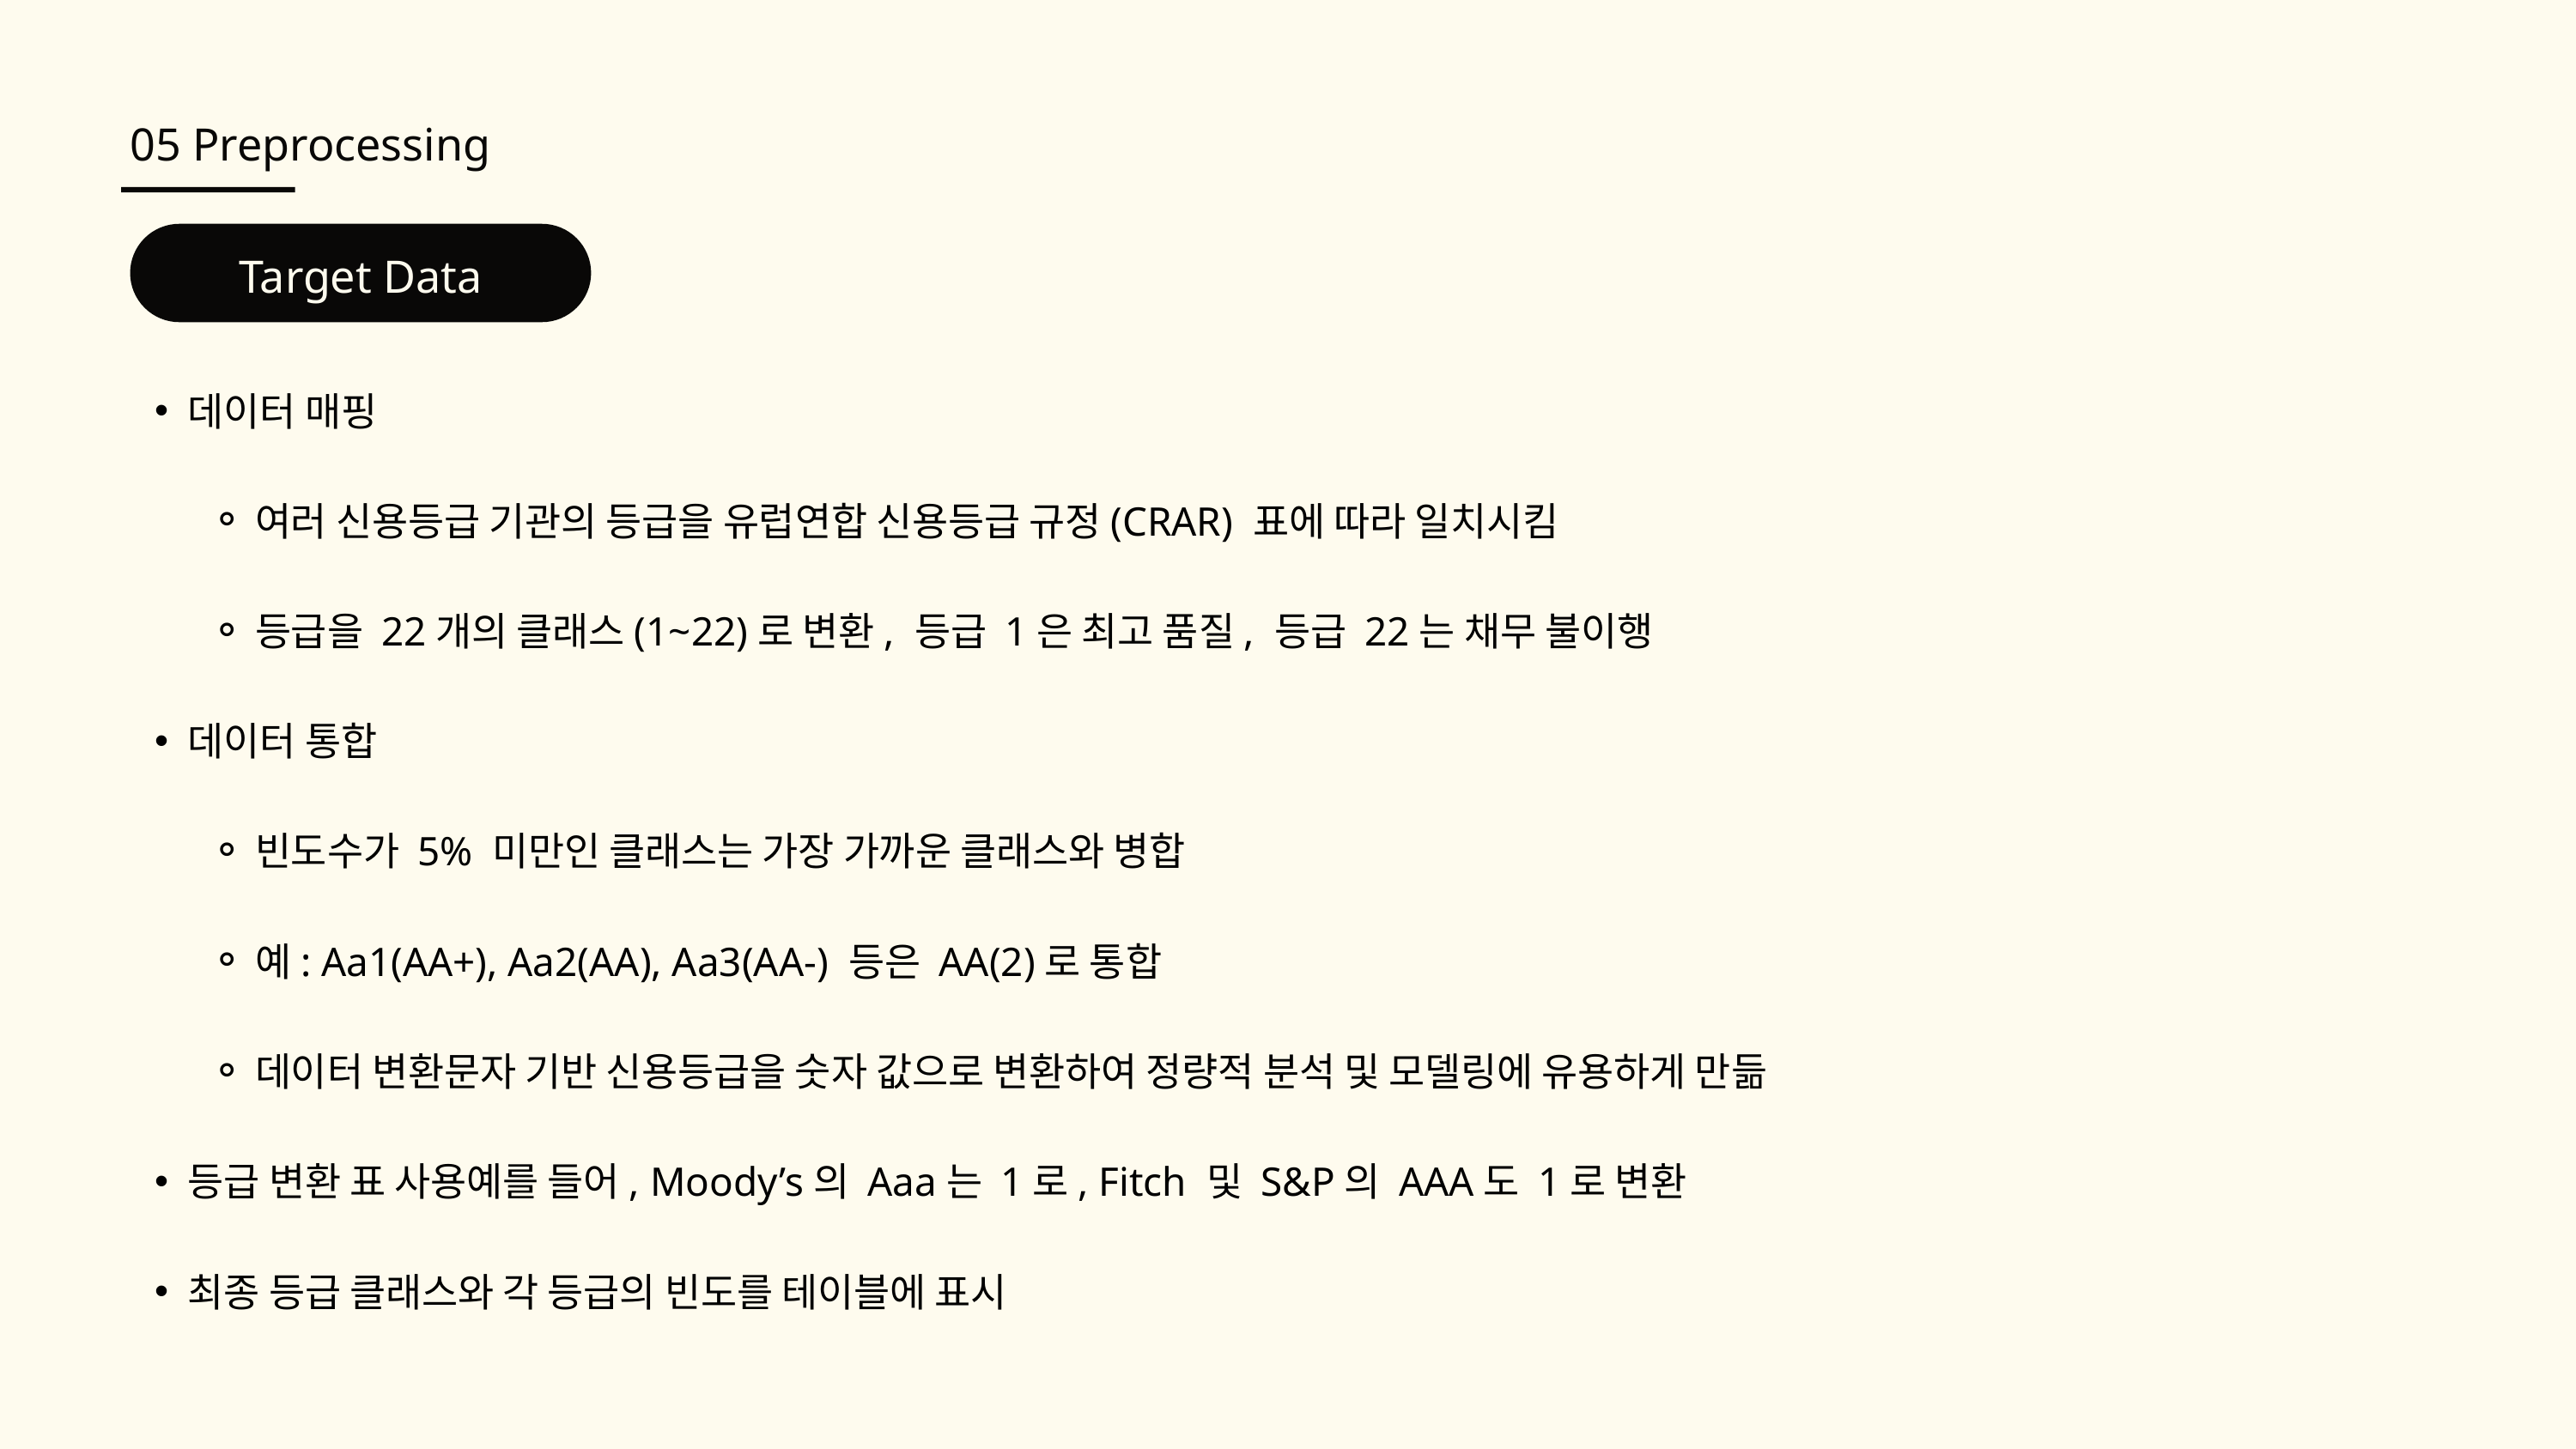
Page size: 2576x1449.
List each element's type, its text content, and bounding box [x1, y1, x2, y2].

text_box 05 Preprocessing [130, 107, 510, 171]
text_box 데이터 매핑 여러 신용등급 기관의 등급을 유럽연합 신용등급 규정(CRAR) 표에 따라 일치시킴 등급을 22개의 클래스(1~22)로 변환, 등급 1은 최고 품질, 등급 22는 채무 불이행 데이터 통합 빈도수가 5% 미만인 클래스는 가장 가까운 클래스와 병합 예: Aa1(AA+), Aa2(AA), Aa3(AA-) 등은 AA(2)로 통합 데이터 변환문자 기반 신용등급을 숫자 값으로 변환하여 정량적 분석 및 모델링에 유용하게 만듦 등급 변환 표 사용예를 들어, Moody’s의 Aaa는 1로, Fitch 및 S&P의 AAA도 1로 변환 최종 등급 클래스와 각 등급의 빈도를 테이블에 표시 [121, 323, 2004, 1370]
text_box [130, 223, 592, 323]
